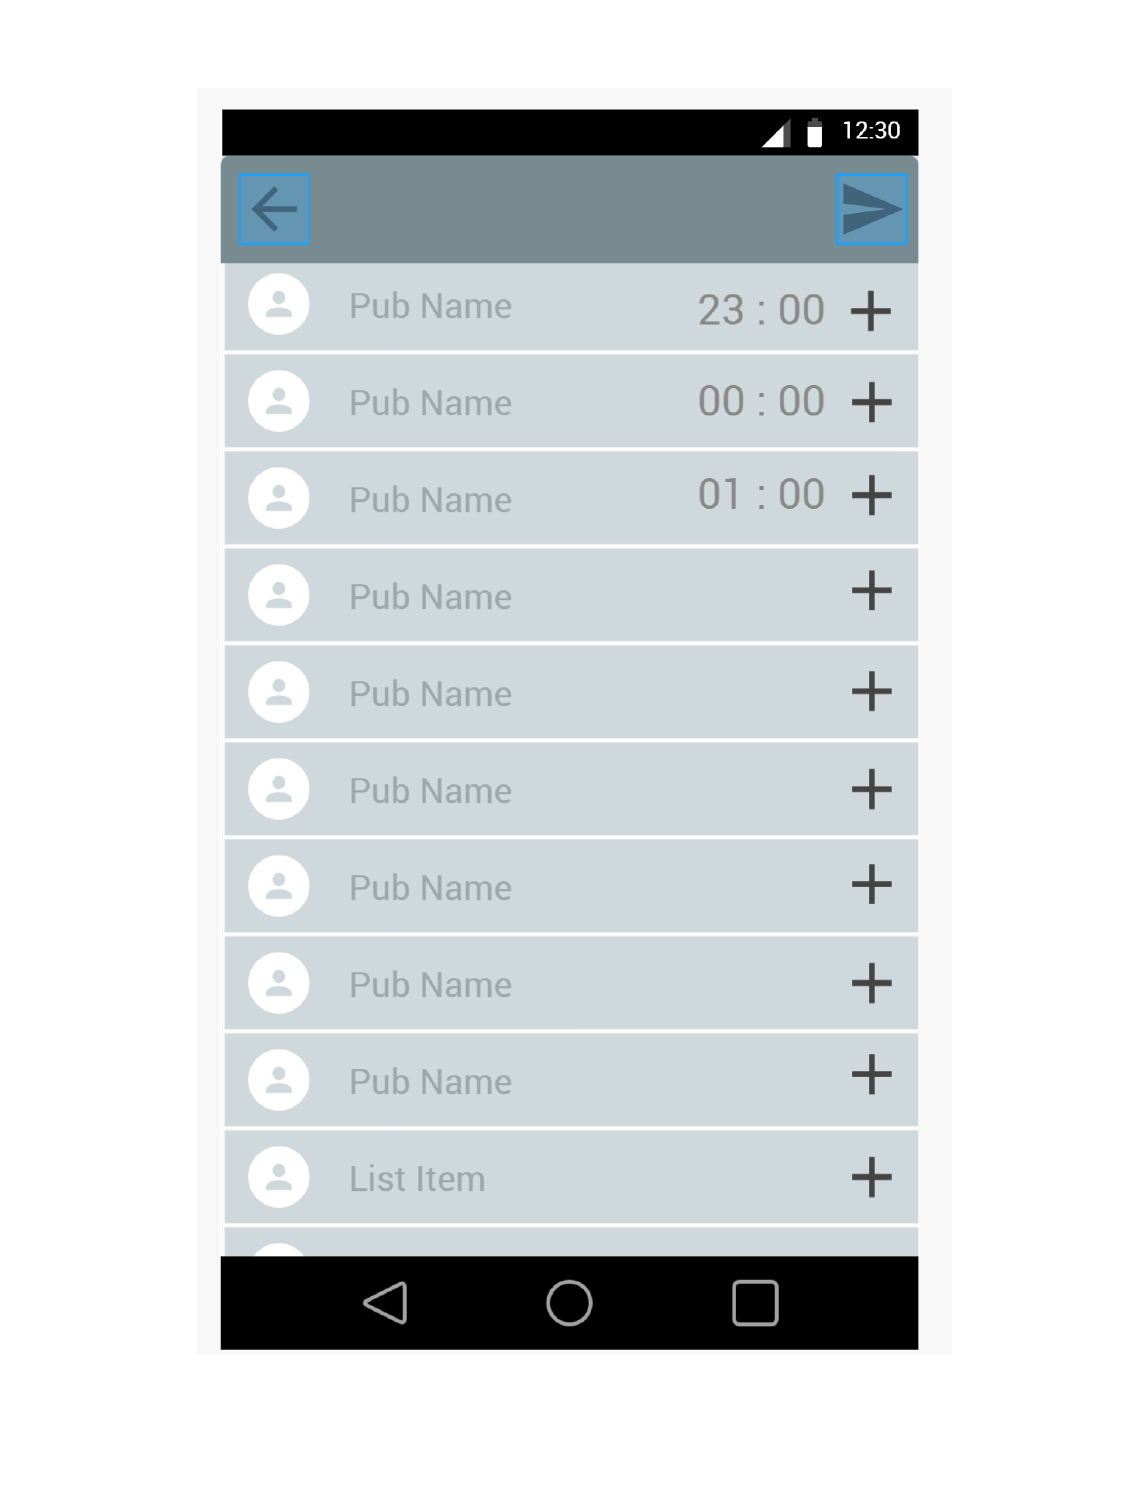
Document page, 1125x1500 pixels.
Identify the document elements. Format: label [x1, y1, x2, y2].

picture [196, 88, 953, 1355]
